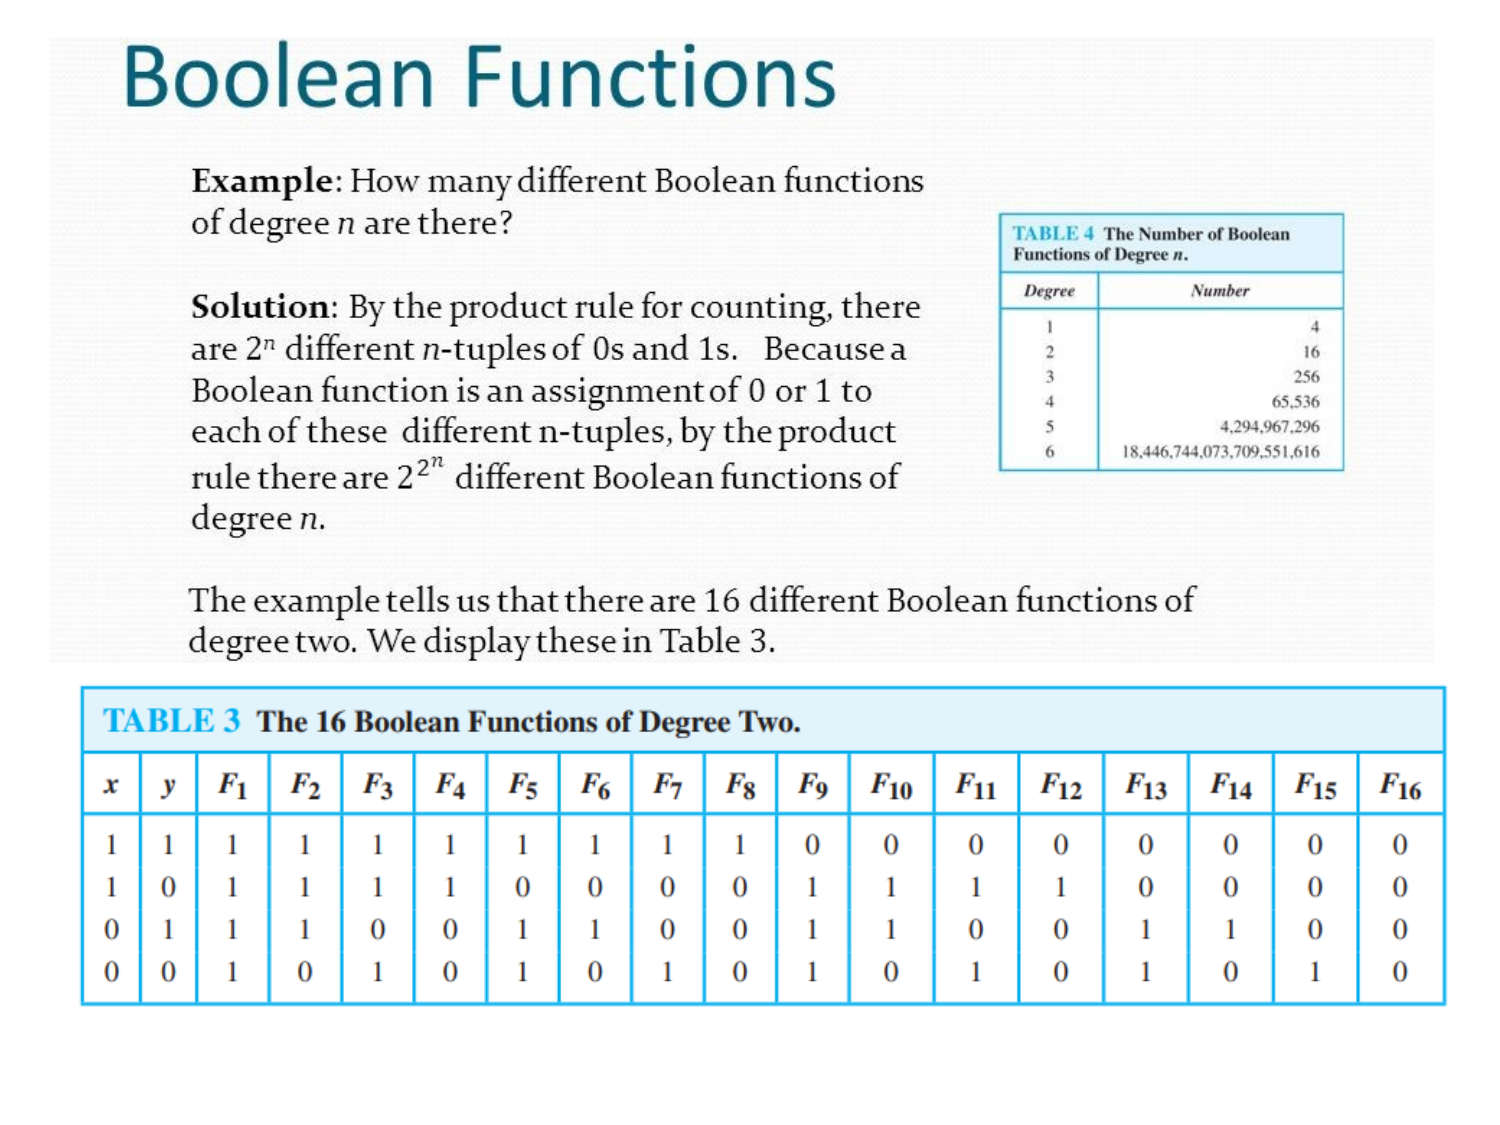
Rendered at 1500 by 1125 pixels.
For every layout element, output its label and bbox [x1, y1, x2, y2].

picture [49, 37, 1434, 663]
picture [74, 674, 1463, 1027]
